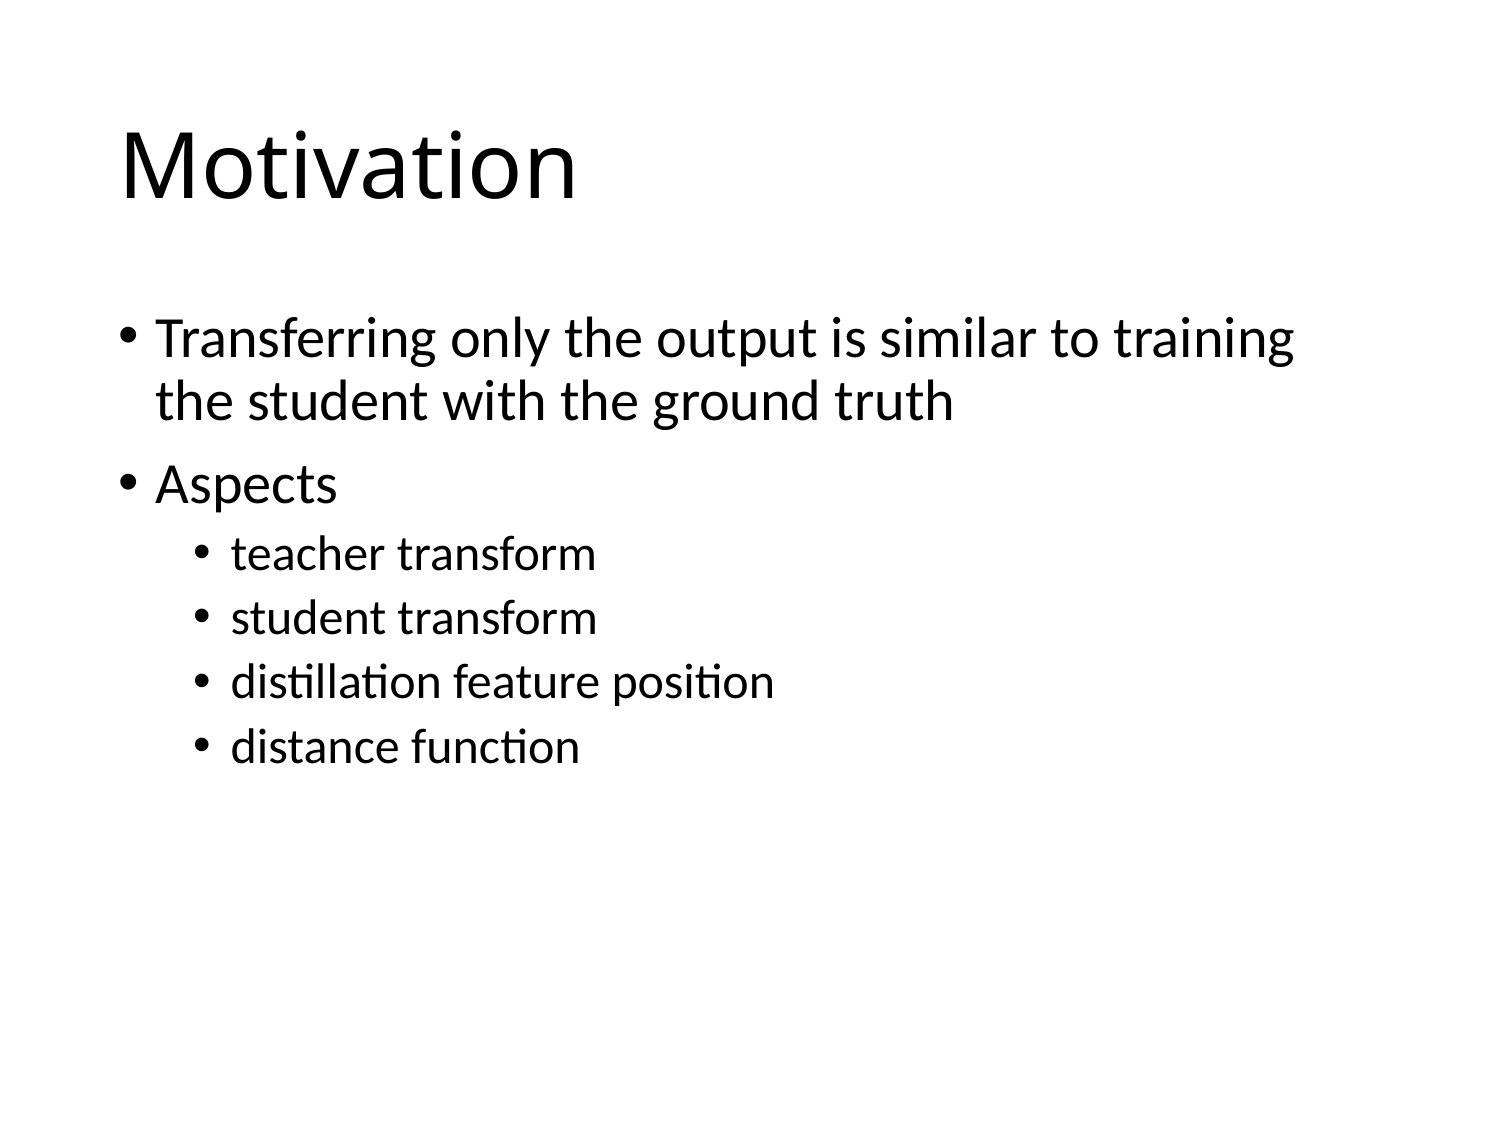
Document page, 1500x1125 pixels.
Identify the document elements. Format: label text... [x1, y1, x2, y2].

list Transferring only the output is similar to training the student with the ground truth Aspects teacher transform student transform distillation feature position distance function [103, 299, 1397, 1014]
title Motivation [103, 59, 1397, 278]
